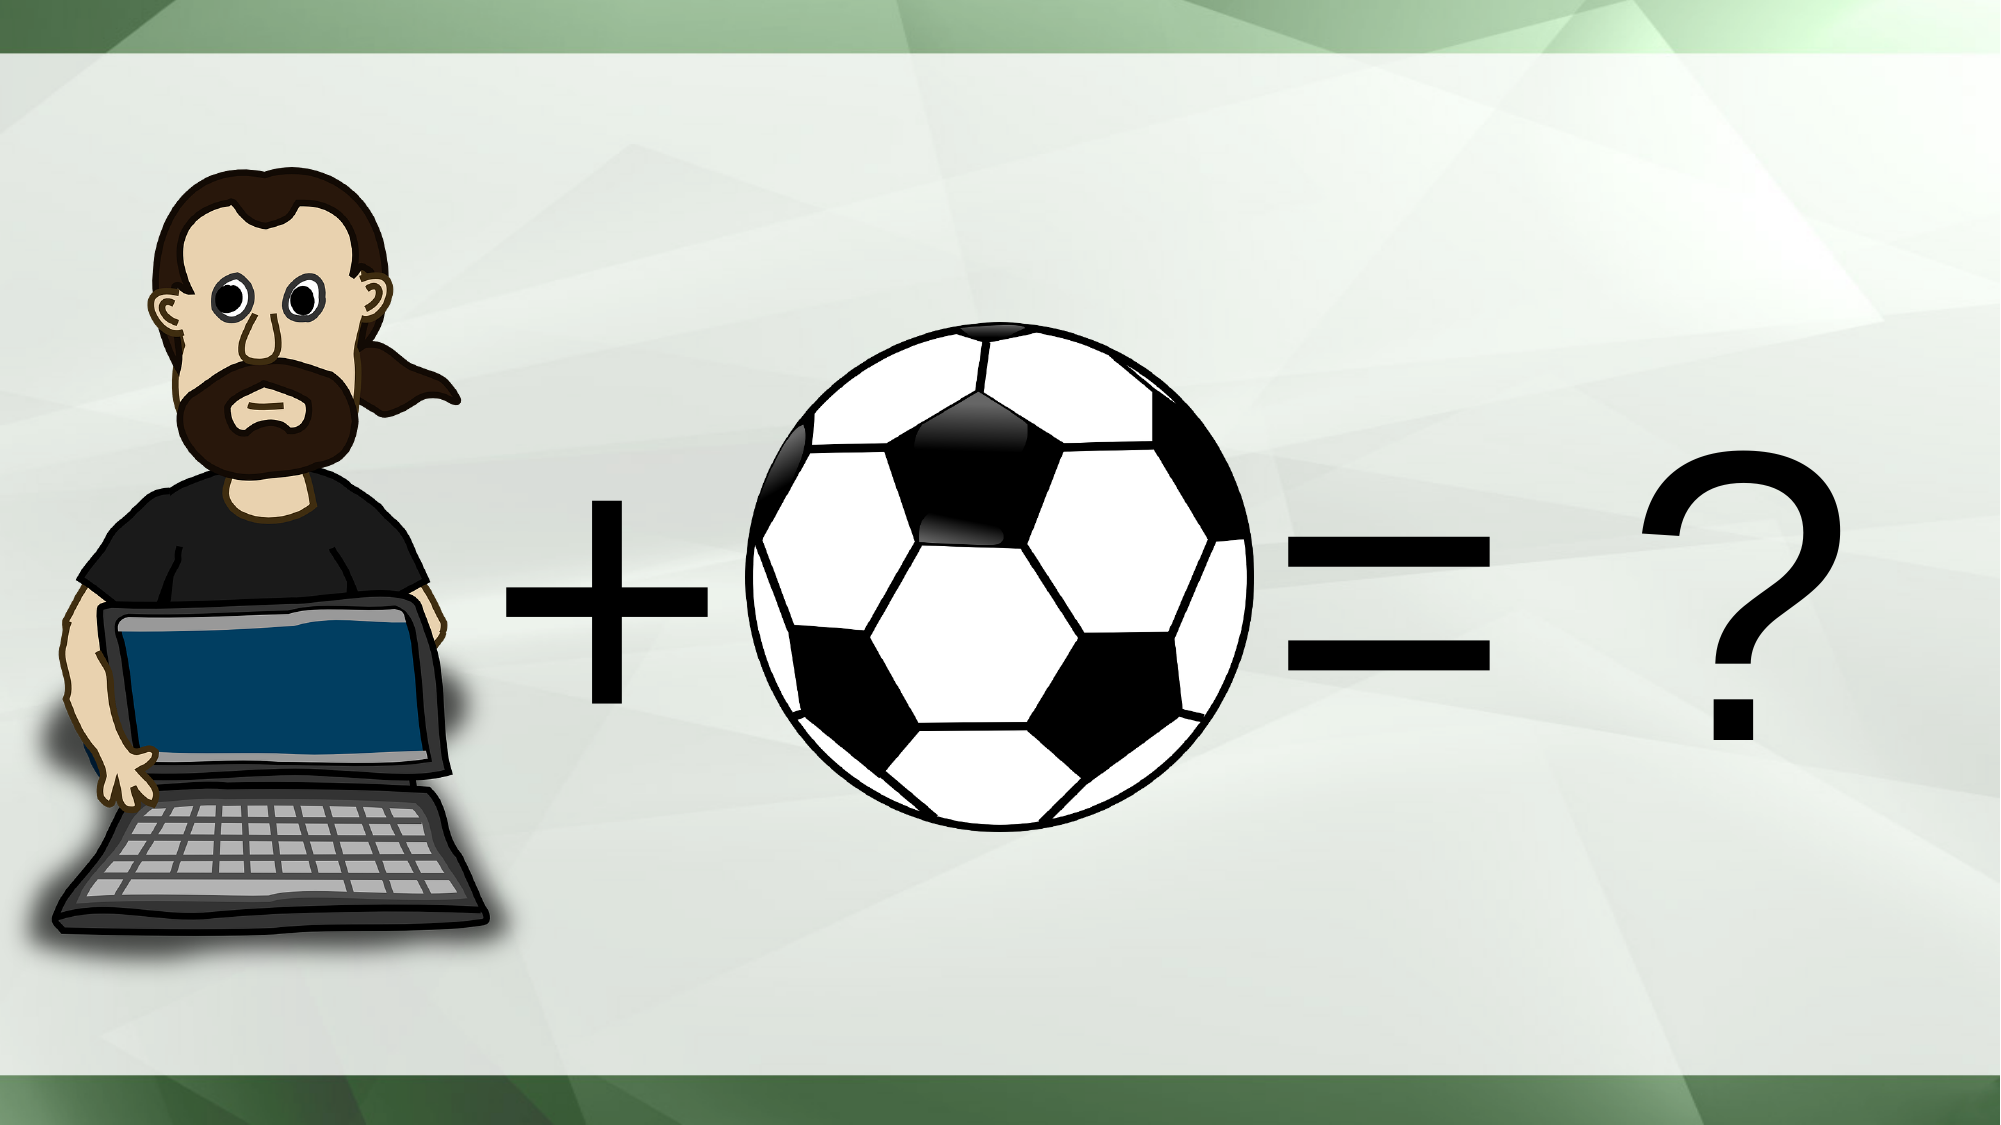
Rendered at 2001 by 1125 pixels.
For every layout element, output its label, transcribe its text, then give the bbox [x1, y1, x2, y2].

text_box = ? [1253, 318, 1971, 831]
text_box + [542, 318, 746, 831]
picture [744, 322, 1254, 832]
picture [0, 167, 538, 987]
